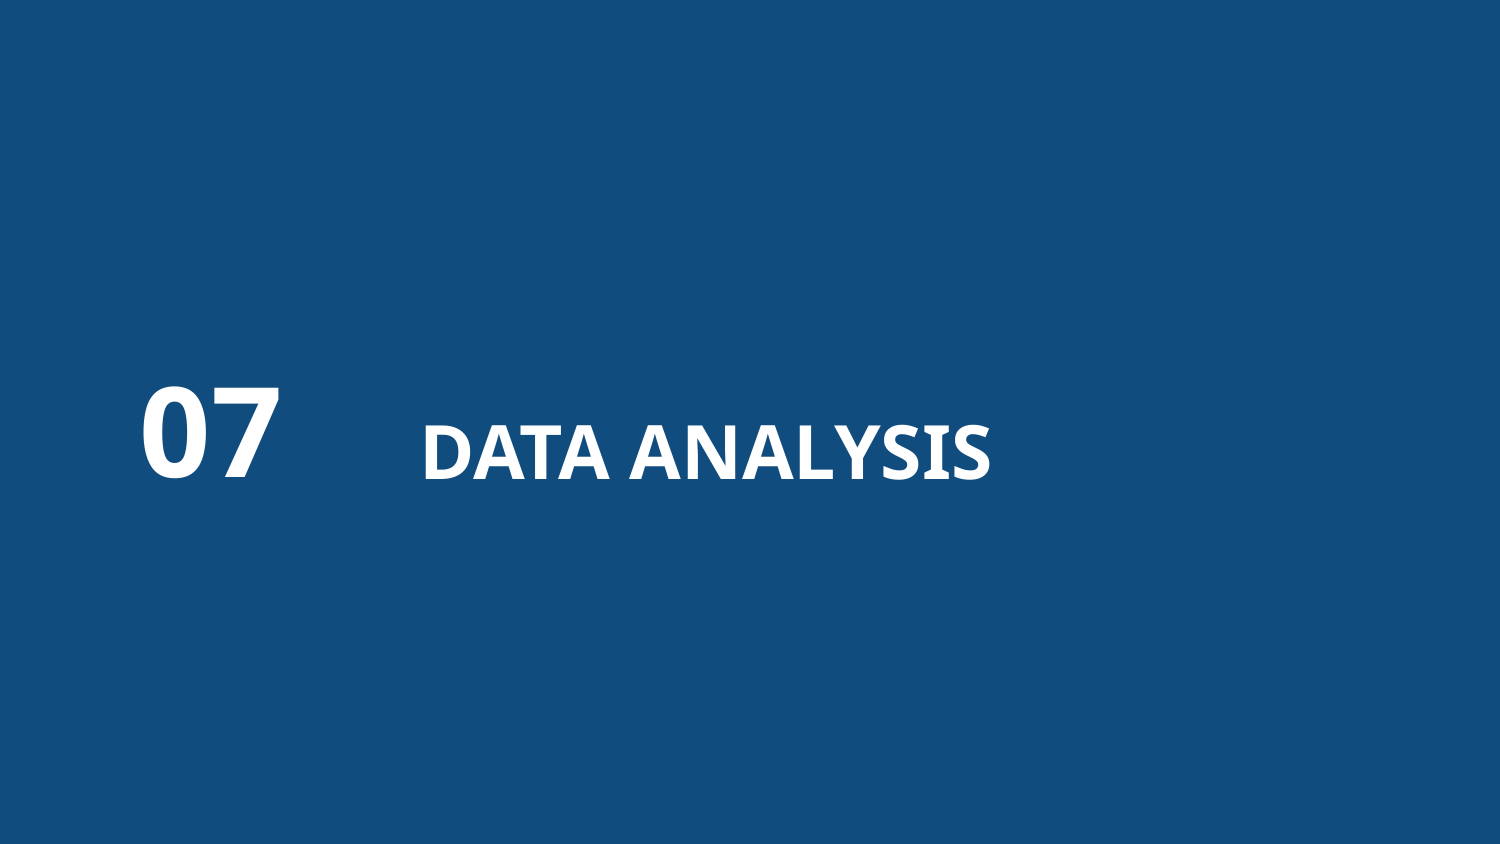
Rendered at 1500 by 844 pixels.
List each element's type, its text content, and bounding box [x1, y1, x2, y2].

title Data Analysis [404, 313, 1402, 541]
title 07 [117, 357, 305, 496]
